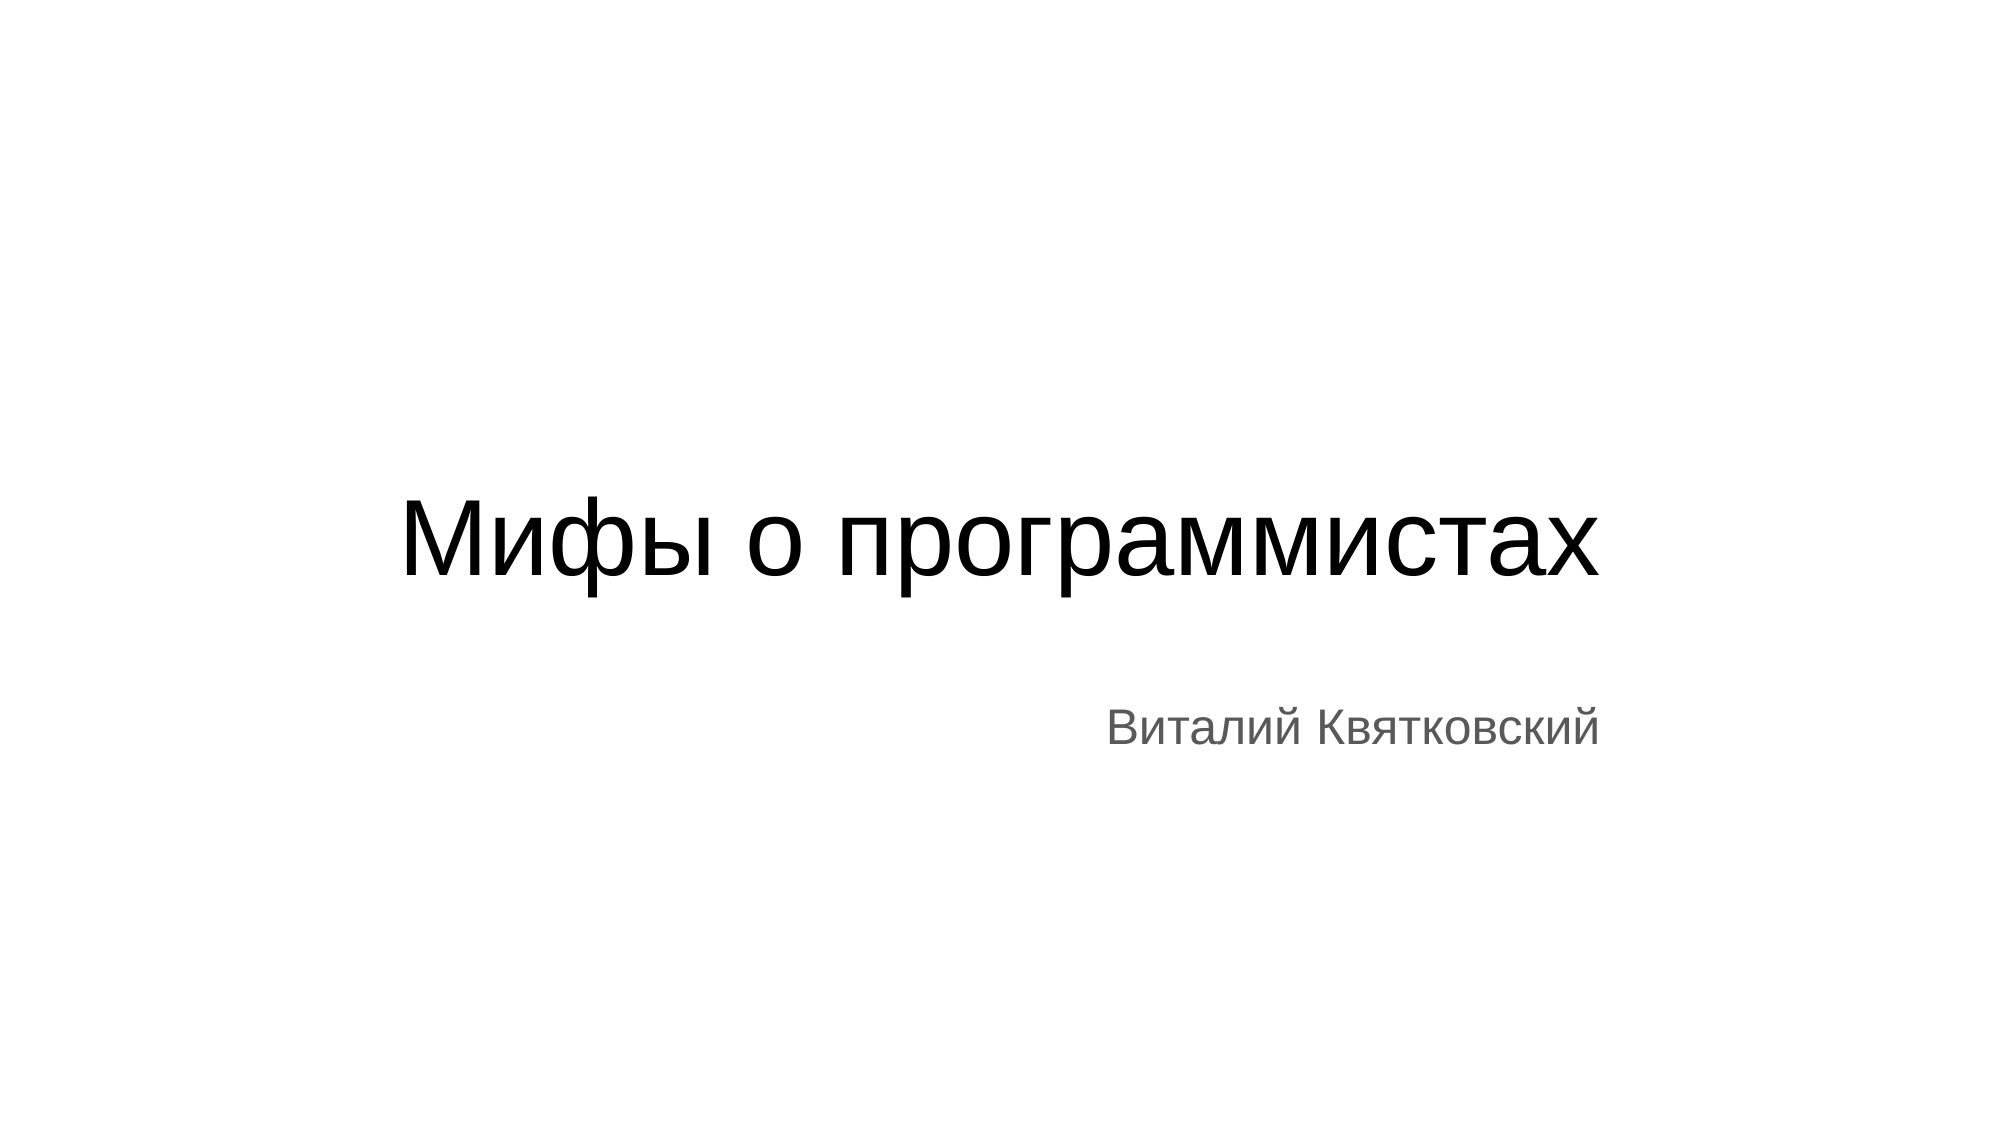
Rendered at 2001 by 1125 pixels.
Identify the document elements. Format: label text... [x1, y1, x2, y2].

subtitle Виталий Квятковский [999, 679, 1707, 854]
title Мифы о программистах [301, 162, 1699, 612]
